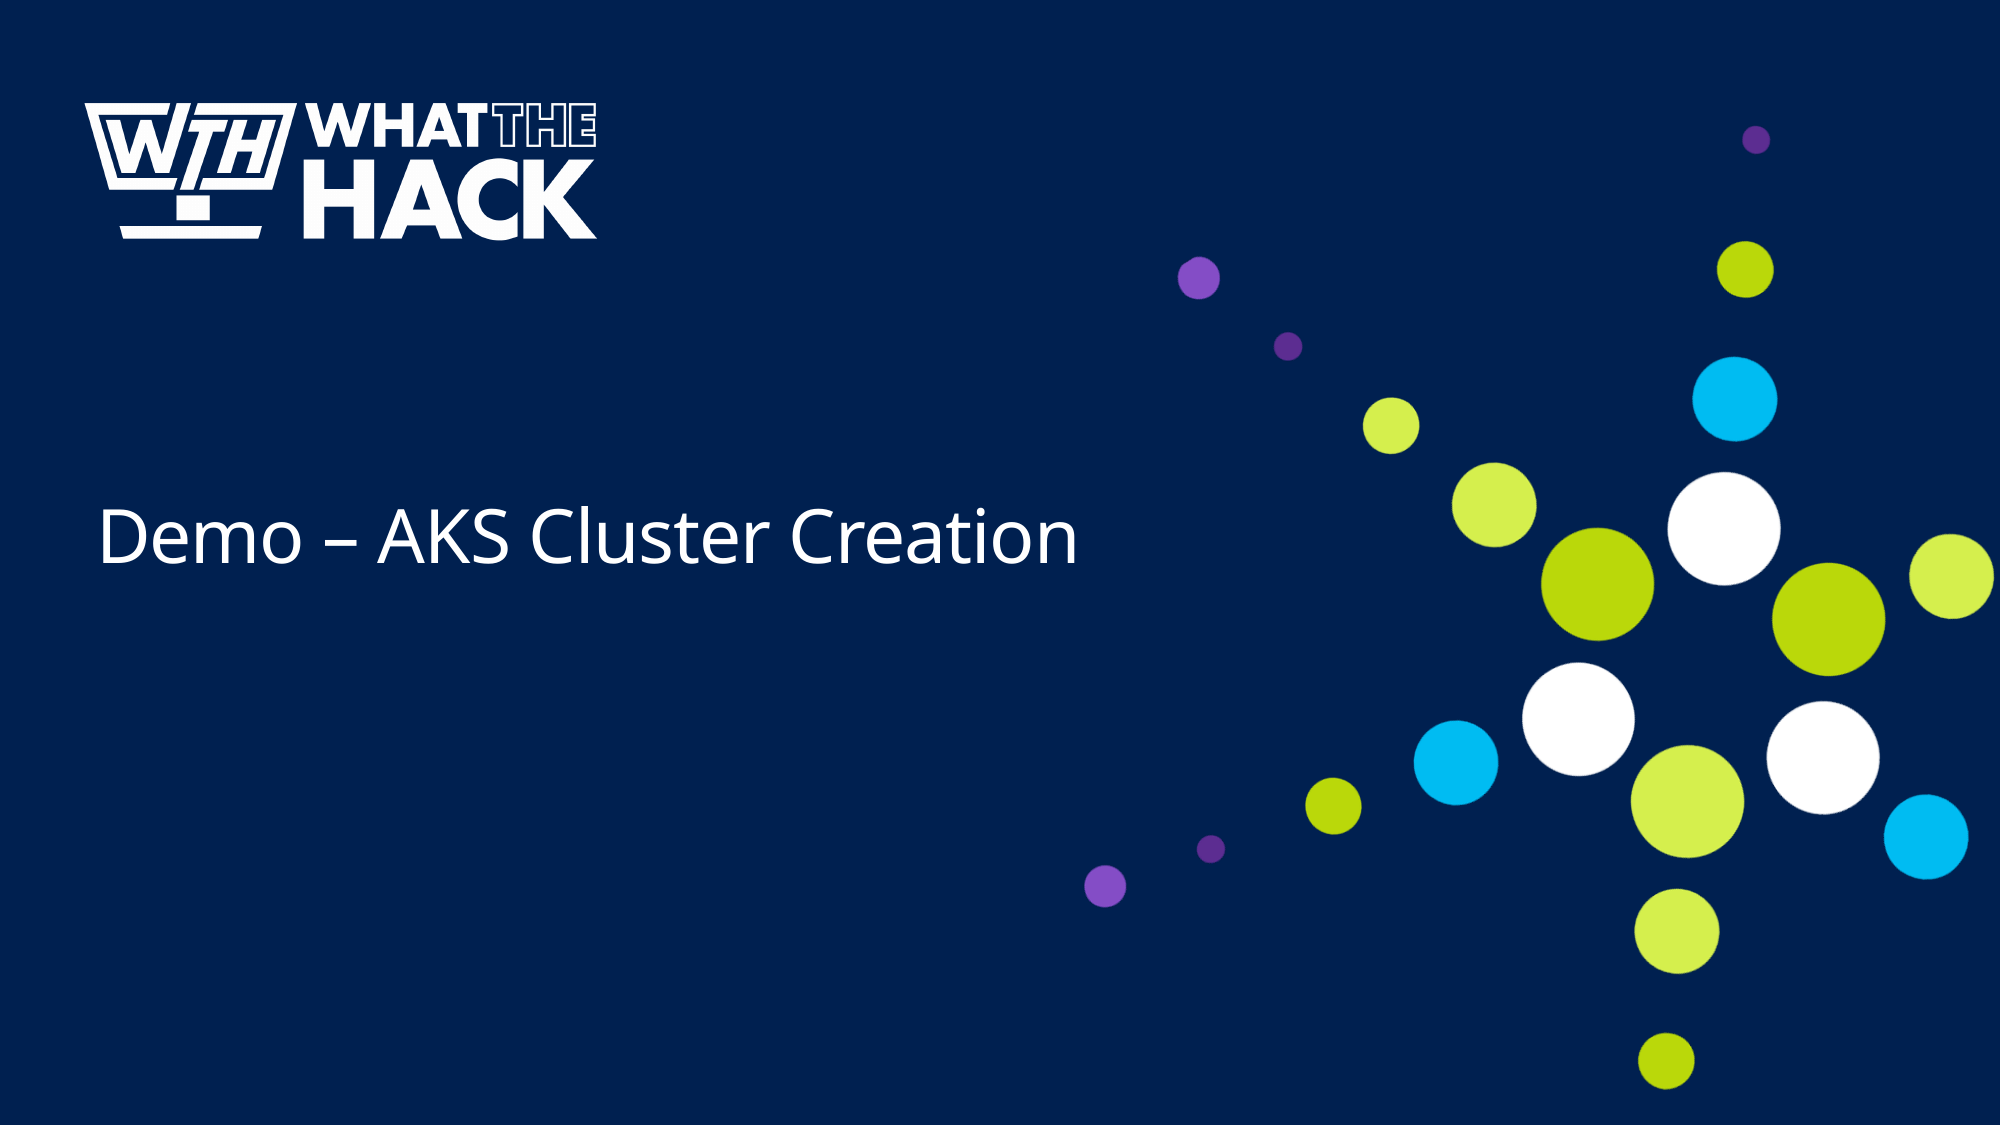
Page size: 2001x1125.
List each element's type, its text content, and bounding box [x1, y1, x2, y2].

title Demo – AKS Cluster Creation [96, 497, 1596, 580]
picture [836, 96, 2000, 1125]
picture [0, 9, 685, 333]
